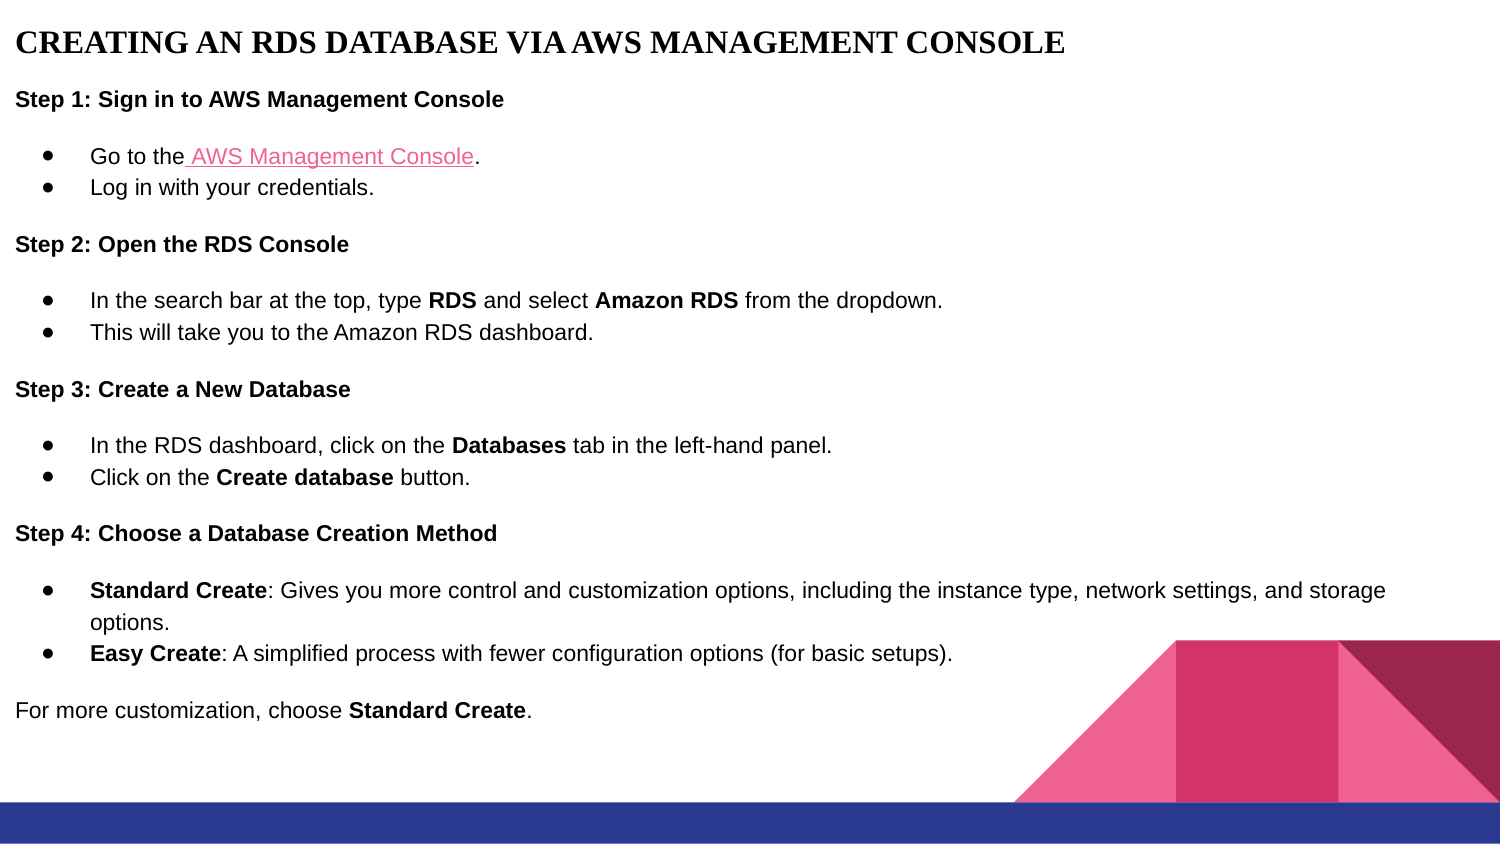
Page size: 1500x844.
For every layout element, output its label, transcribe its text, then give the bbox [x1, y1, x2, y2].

list Step 1: Sign in to AWS Management Console Go to the AWS Management Console. Log in with your credentials. Step 2: Open the RDS Console In the search bar at the top, type RDS and select Amazon RDS from the dropdown. This will take you to the Amazon RDS dashboard. Step 3: Create a New Database In the RDS dashboard, click on the Databases tab in the left-hand panel. Click on the Create database button. Step 4: Choose a Database Creation Method Standard Create: Gives you more control and customization options, including the instance type, network settings, and storage options. Easy Create: A simplified process with fewer configuration options (for basic setups). For more customization, choose Standard Create. [0, 65, 1441, 810]
title CREATING AN RDS DATABASE VIA AWS MANAGEMENT CONSOLE [0, 0, 1398, 65]
